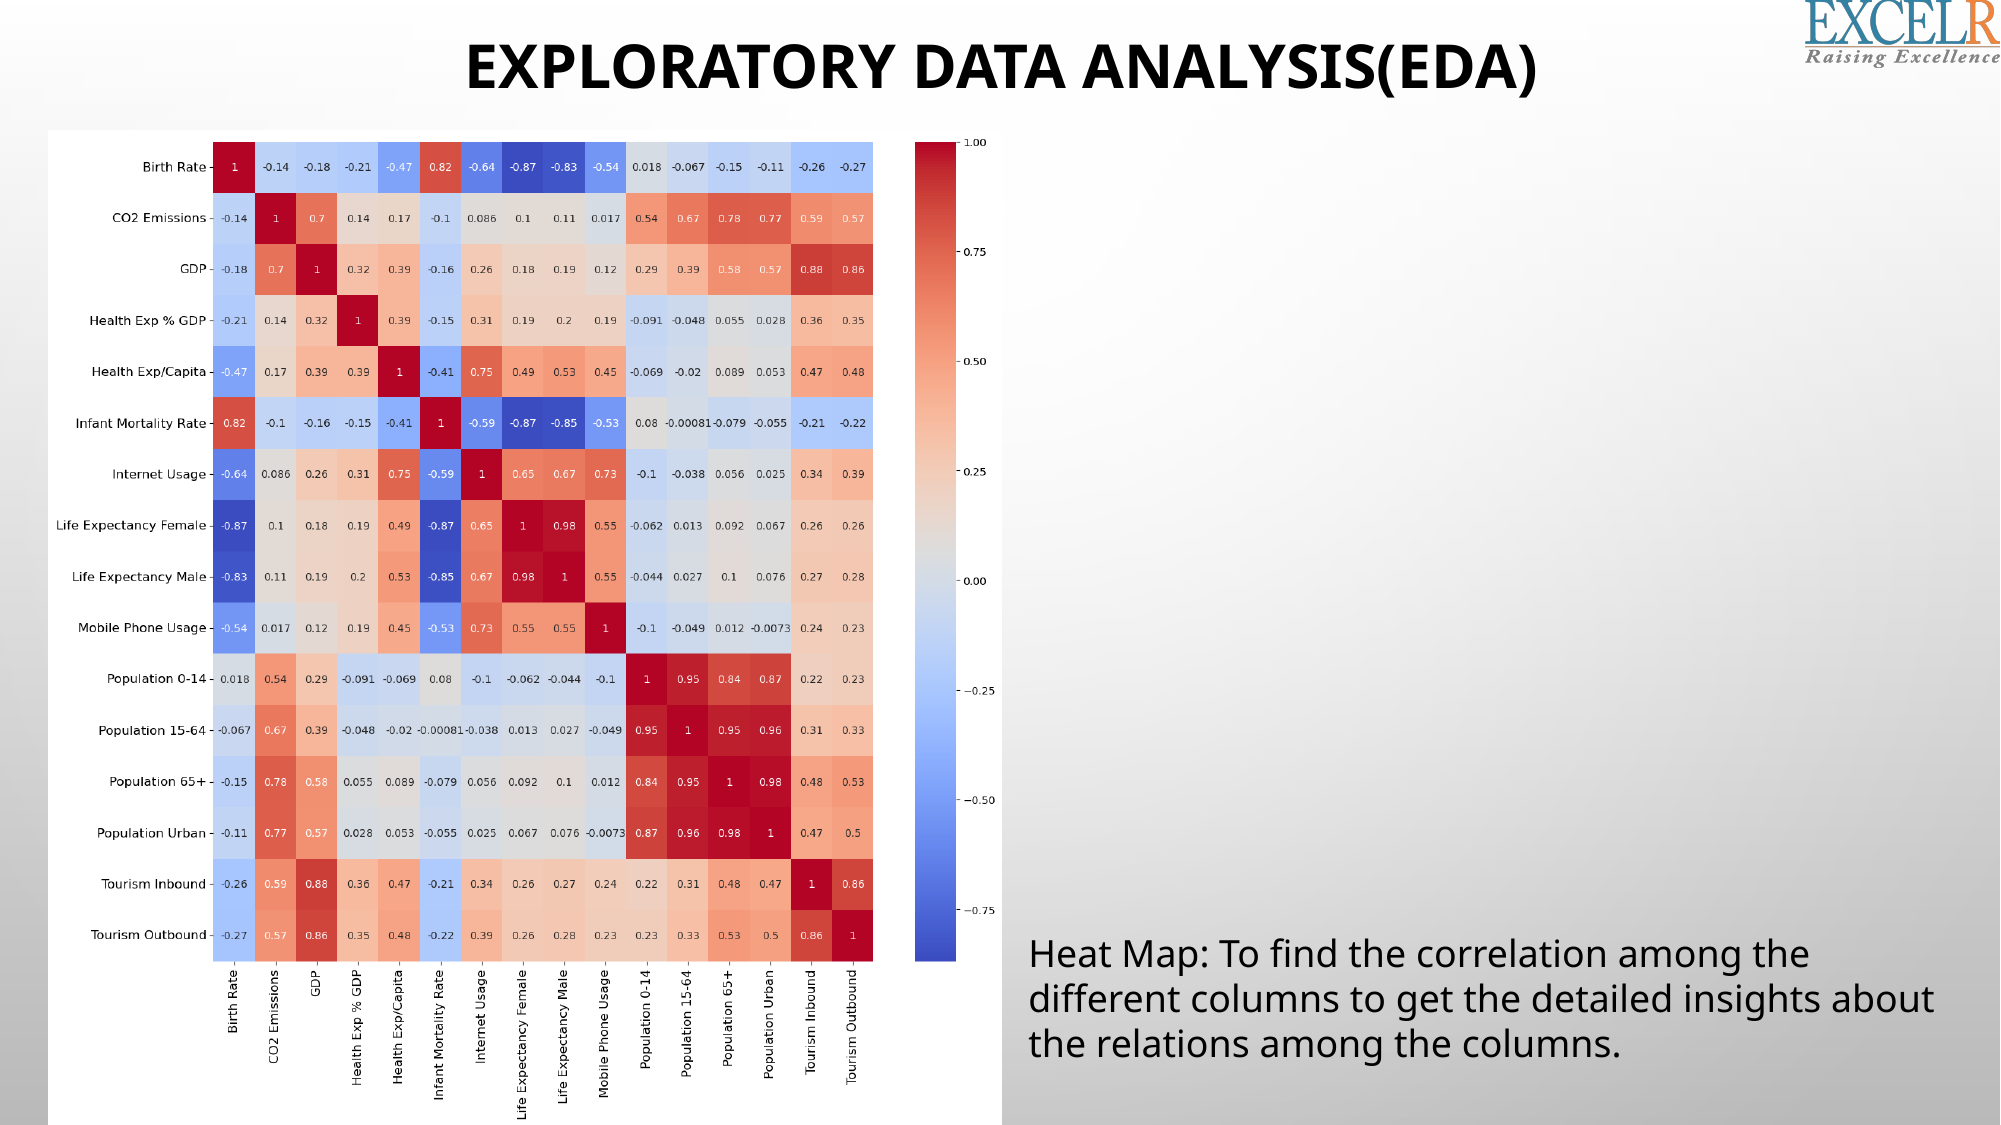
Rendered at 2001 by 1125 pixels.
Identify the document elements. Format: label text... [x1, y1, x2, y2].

title Exploratory Data Analysis(EDA) [408, 7, 1595, 131]
picture [0, 0, 2000, 1125]
text_box Heat Map: To find the correlation among the different columns to get the detailed insights about the relations among the columns. [1013, 922, 1967, 1073]
